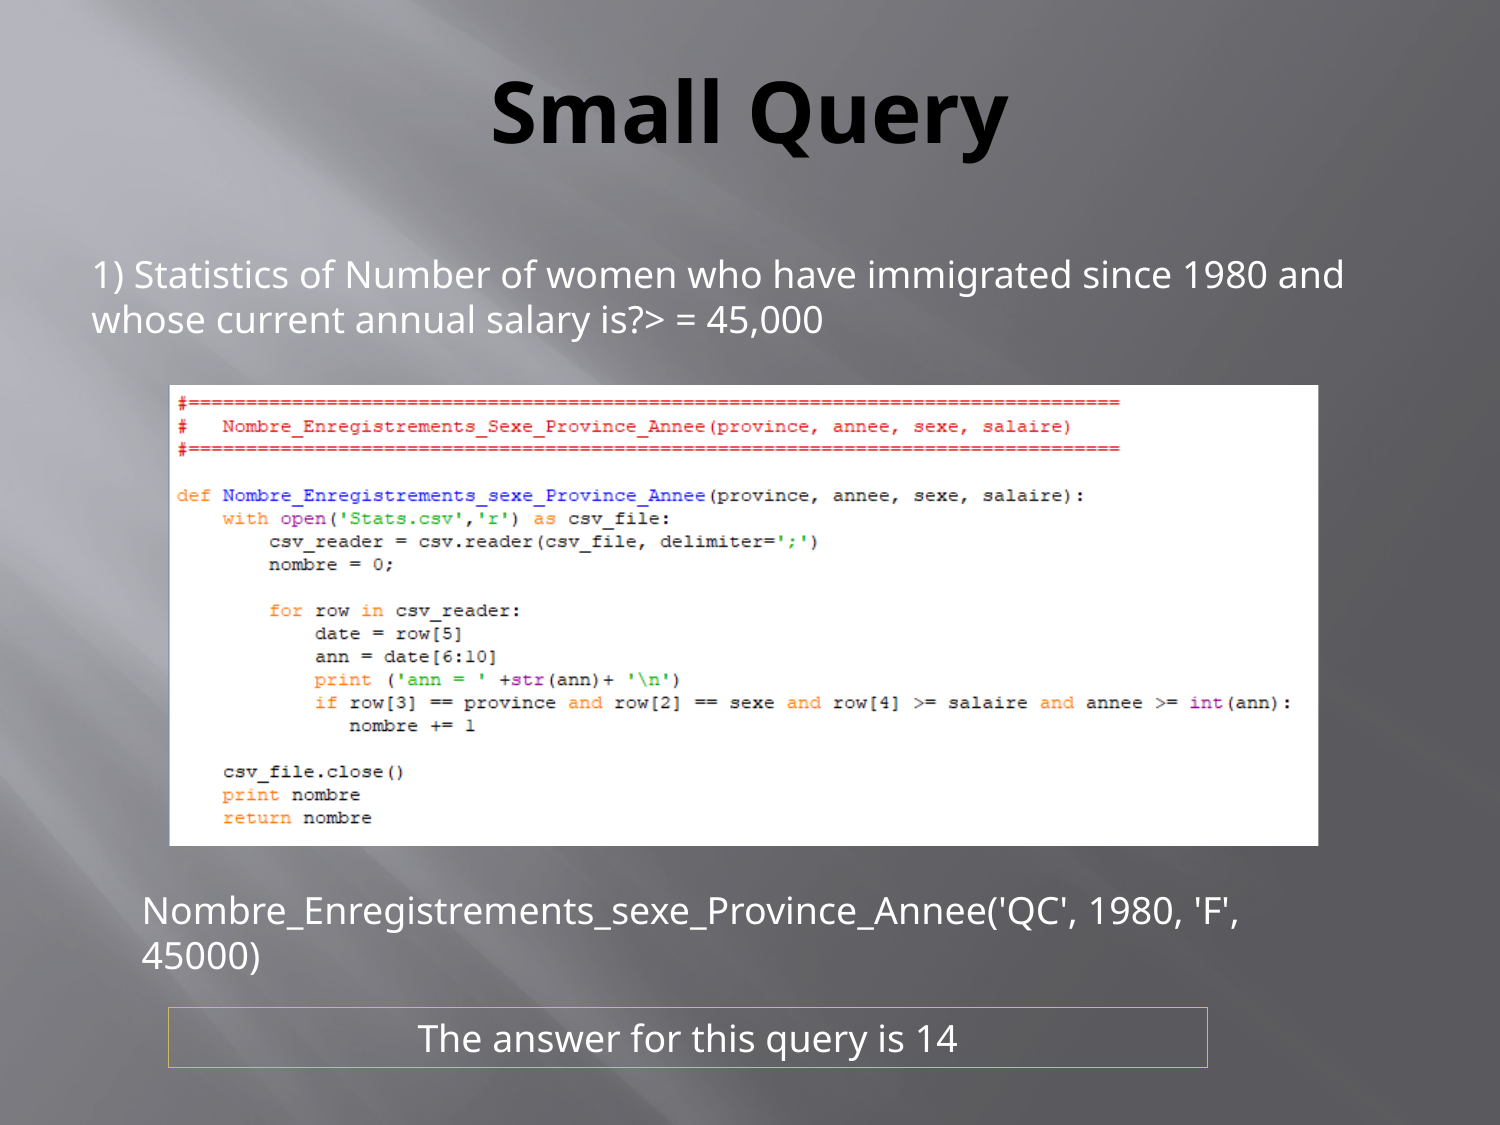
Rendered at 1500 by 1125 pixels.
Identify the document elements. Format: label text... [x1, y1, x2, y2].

picture [168, 385, 1319, 847]
text_box Nombre_Enregistrements_sexe_Province_Annee('QC', 1980, 'F', 45000) [126, 879, 1379, 985]
title Small Query [75, 45, 1425, 173]
text_box 1) Statistics of Number of women who have immigrated since 1980 and whose current annual salary is?> = 45,000 [76, 243, 1395, 349]
text_box The answer for this query is 14 [168, 1007, 1208, 1068]
